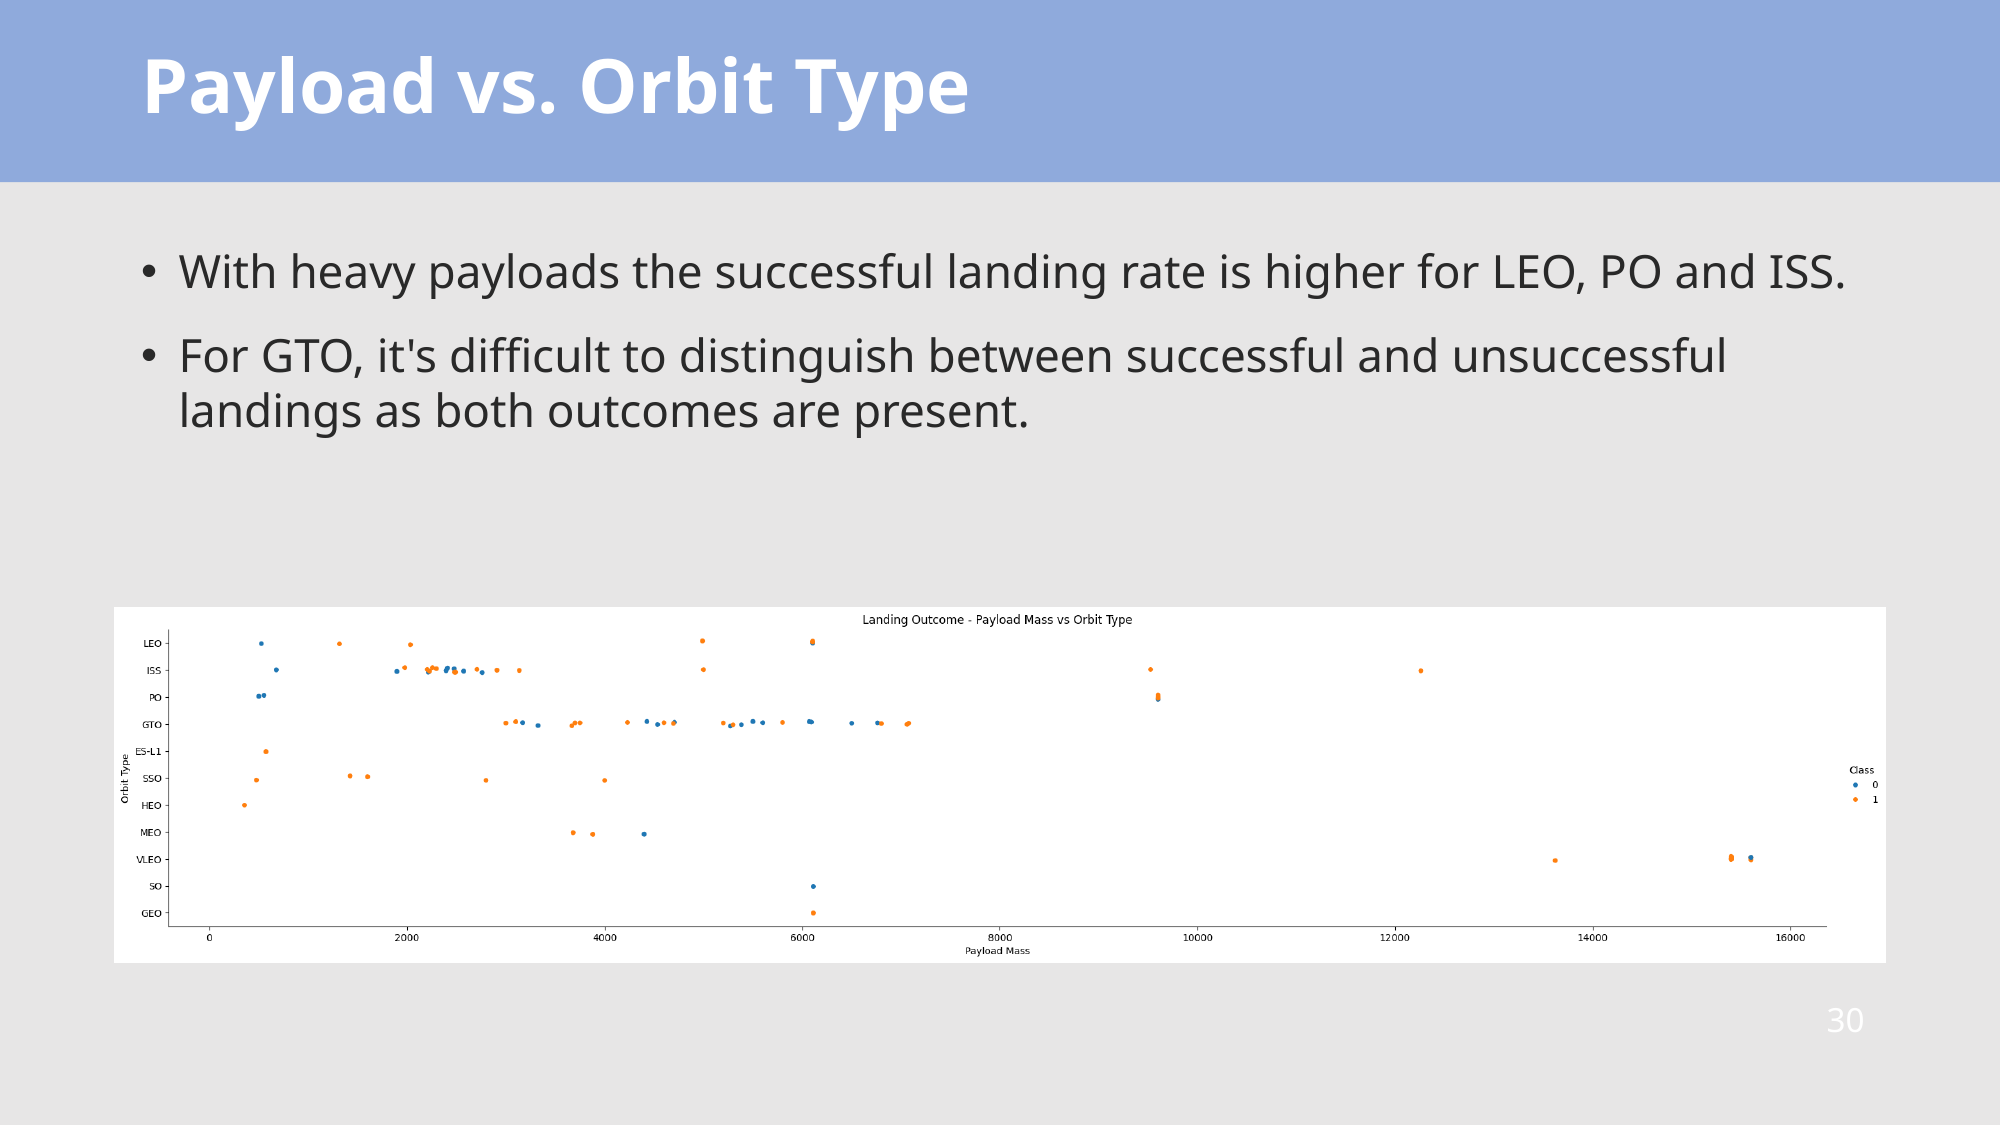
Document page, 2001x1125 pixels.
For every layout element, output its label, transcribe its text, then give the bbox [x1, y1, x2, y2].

text_box [0, 0, 2000, 183]
list With heavy payloads the successful landing rate is higher for LEO, PO and ISS. For GTO, it's difficult to distinguish between successful and unsuccessful landings as both outcomes are present. [126, 235, 1880, 604]
picture [114, 607, 1886, 963]
text_box Payload vs. Orbit Type [126, 0, 1852, 179]
slide_number 30 [1429, 988, 1880, 1055]
